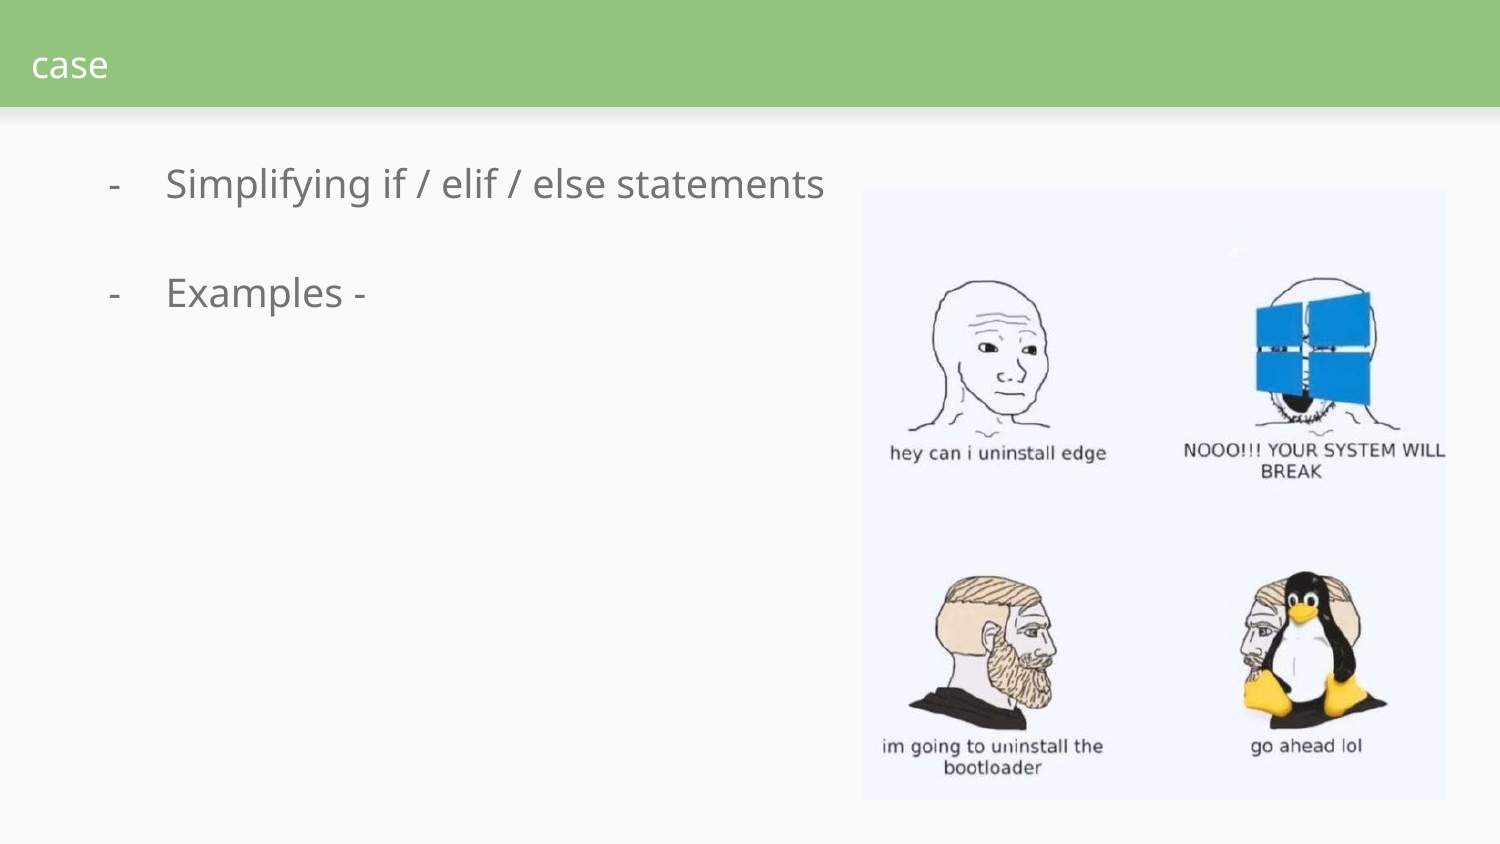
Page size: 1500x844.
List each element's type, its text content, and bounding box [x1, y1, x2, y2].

title case [16, 2, 1464, 102]
picture [863, 189, 1446, 800]
list Simplifying if / elif / else statements Examples - [75, 137, 1425, 582]
